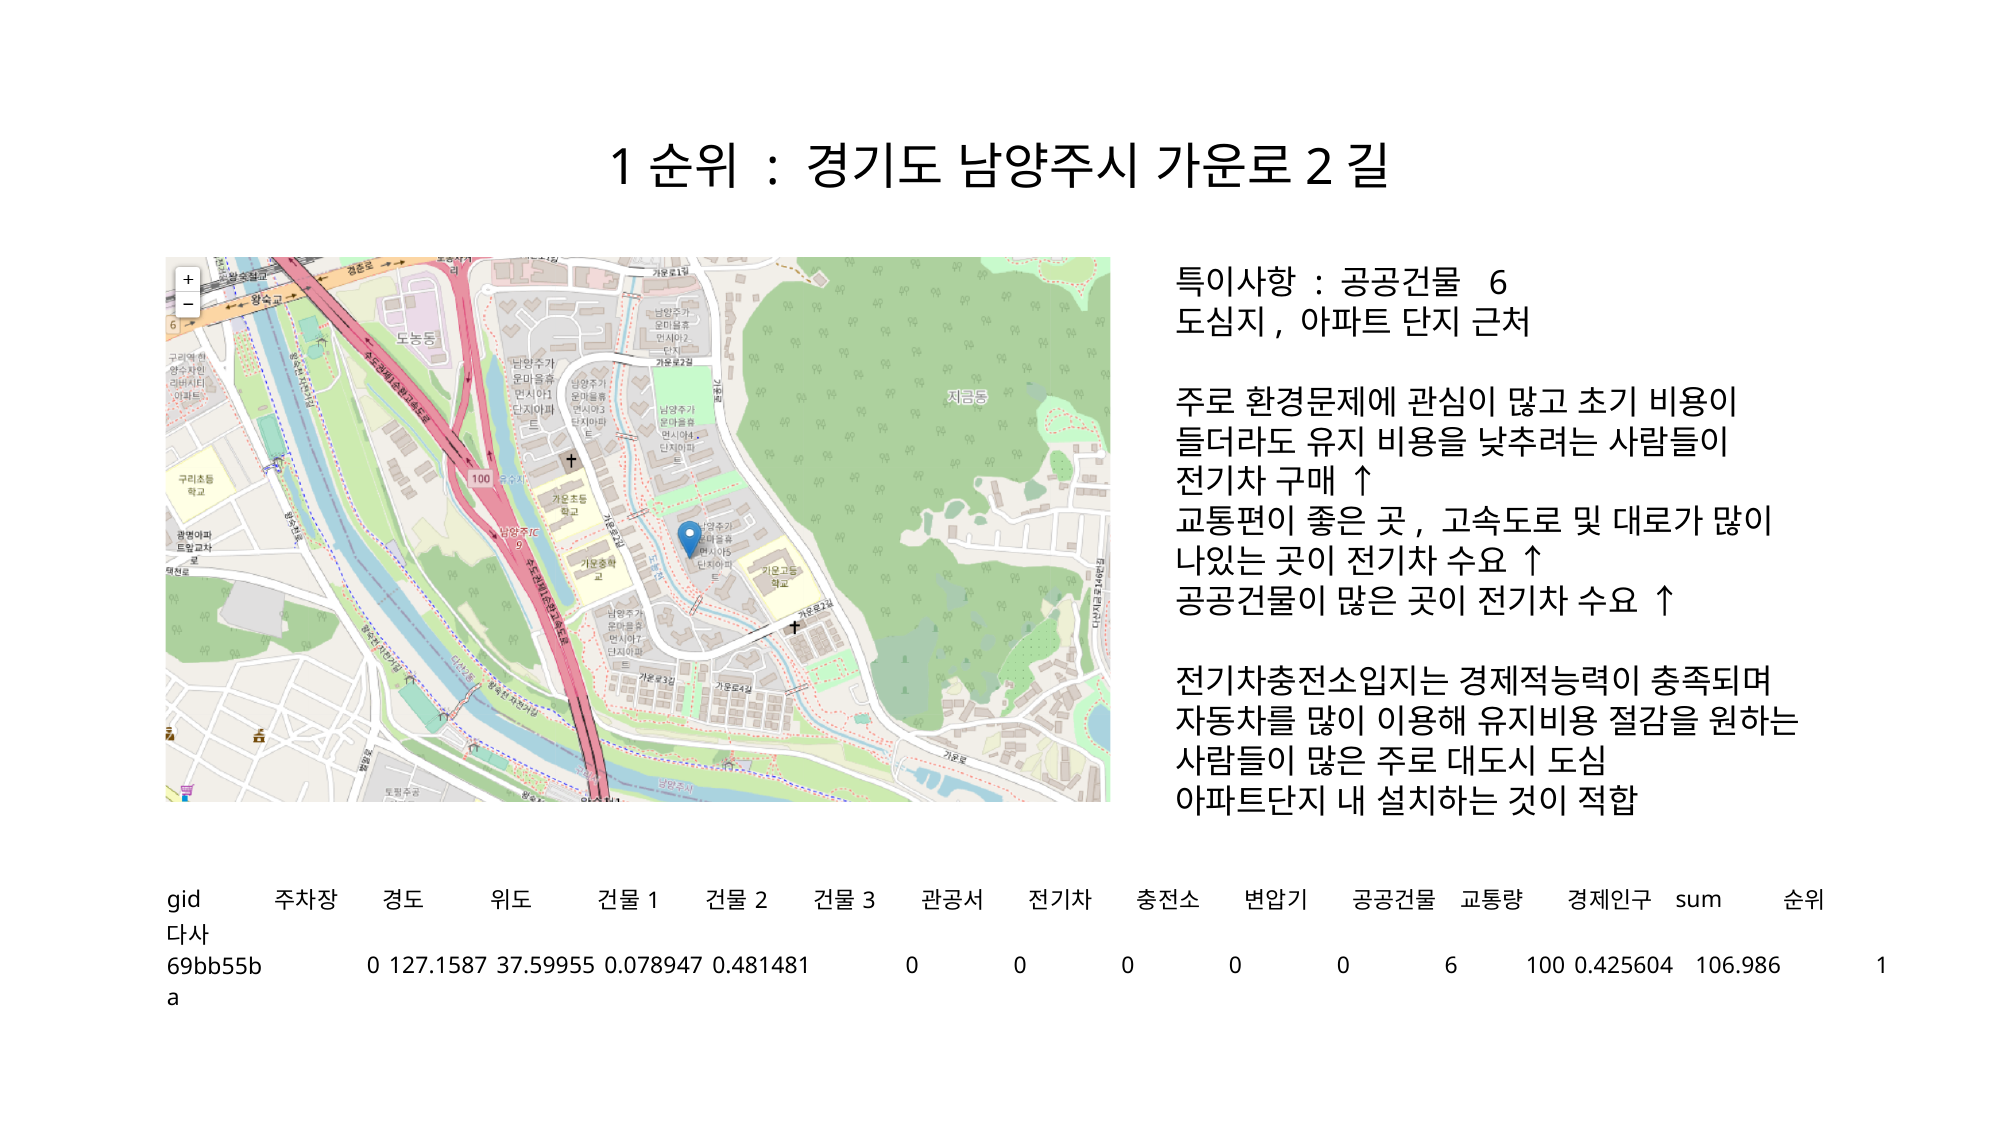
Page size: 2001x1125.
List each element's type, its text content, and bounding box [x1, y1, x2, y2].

table_cell 0 [920, 915, 1028, 1012]
table_cell 다사69bb55ba [166, 915, 273, 1012]
table_cell 0 [1243, 915, 1351, 1012]
title 1순위 : 경기도 남양주시 가운로2길 [137, 59, 1863, 278]
table_cell 37.59955 [489, 915, 597, 1012]
table_cell 106.986 [1675, 915, 1782, 1012]
table_header 순위 [1782, 880, 1890, 915]
table_header 건물3 [812, 880, 920, 915]
text_box 특이사항 : 공공건물 6 도심지, 아파트 단지 근처 주로 환경문제에 관심이 많고 초기 비용이 들더라도 유지 비용을 낮추려는 사람들이 전기차 구매 ↑ 교통편이 좋은 곳, 고속도로 및 대로가 많이 나있는 곳이 전기차 수요 ↑ 공공건물이 많은 곳이 전기차 수요 ↑ 전기차충전소입지는 경제적능력이 충족되며 자동차를 많이 이용해 유지비용 절감을 원하는 사람들이 많은 주로 대도시 도심 아파트단지 내 설치하는 것이 적합 [1160, 253, 1841, 873]
table_cell 0.078947 [597, 915, 705, 1012]
picture [165, 256, 1111, 802]
table_header 주차장 [273, 880, 381, 915]
table_header 위도 [489, 880, 597, 915]
table_header gid [166, 880, 273, 915]
table_cell 0 [273, 915, 381, 1012]
table_header 경제인구 [1567, 880, 1675, 915]
table_header sum [1675, 880, 1782, 915]
table_cell 127.1587 [381, 915, 489, 1012]
table_cell 0 [812, 915, 920, 1012]
table_cell 0 [1136, 915, 1243, 1012]
table_header 교통량 [1459, 880, 1567, 915]
table_header 전기차 [1028, 880, 1136, 915]
table_header 건물2 [705, 880, 812, 915]
table_cell 0.425604 [1567, 915, 1675, 1012]
table_header 경도 [381, 880, 489, 915]
table_cell 1 [1782, 915, 1890, 1012]
table_cell 0 [1028, 915, 1136, 1012]
table_cell 6 [1351, 915, 1459, 1012]
table_header 충전소 [1136, 880, 1243, 915]
table_header 관공서 [920, 880, 1028, 915]
table_cell 100 [1459, 915, 1567, 1012]
table_cell 0.481481 [705, 915, 812, 1012]
table_header 공공건물 [1351, 880, 1459, 915]
table_header 변압기 [1243, 880, 1351, 915]
table_header 건물1 [597, 880, 705, 915]
